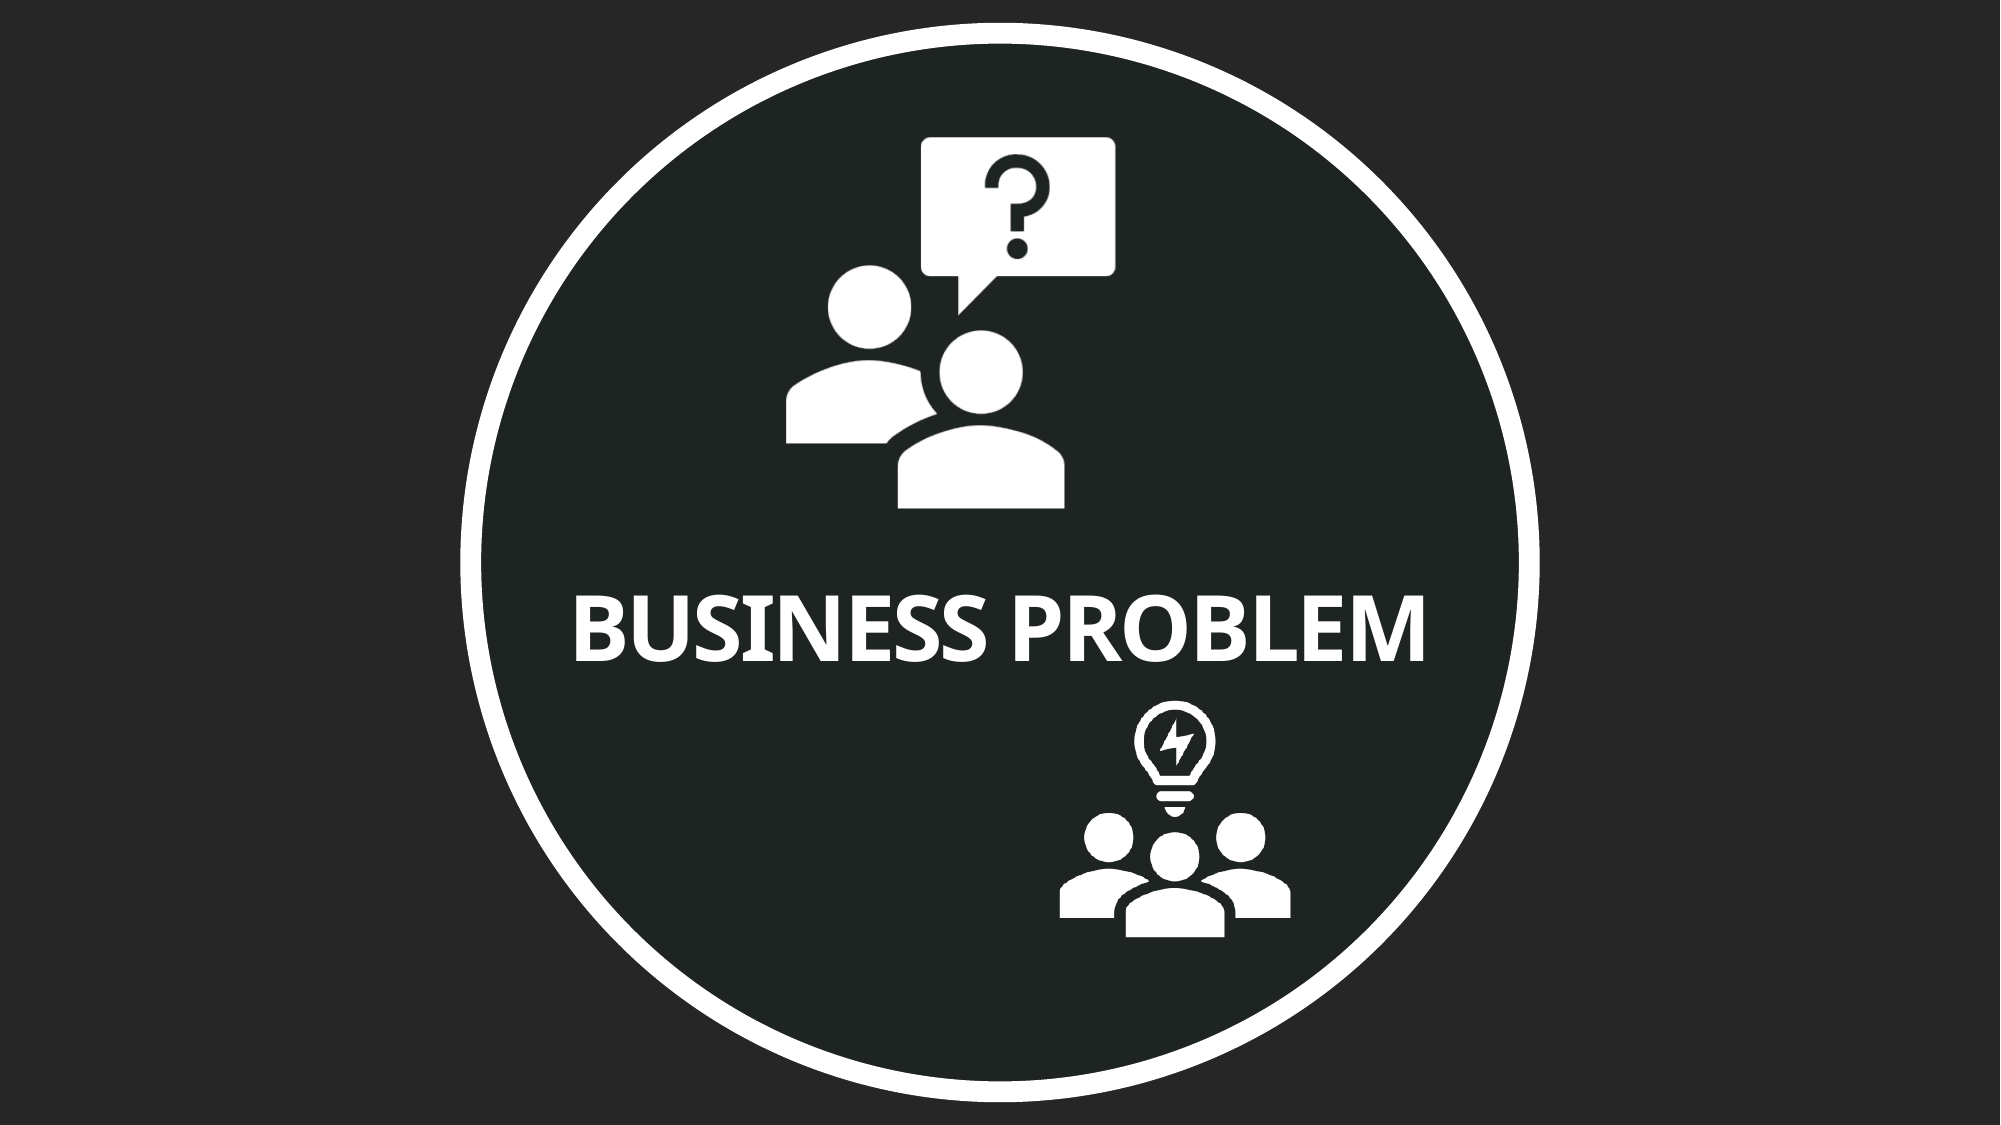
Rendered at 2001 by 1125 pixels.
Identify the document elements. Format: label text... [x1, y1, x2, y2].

picture [1021, 667, 1326, 972]
text_box BUSINESS PROBLEM [553, 562, 1447, 688]
picture [728, 100, 1174, 546]
text_box [469, 32, 1531, 1093]
